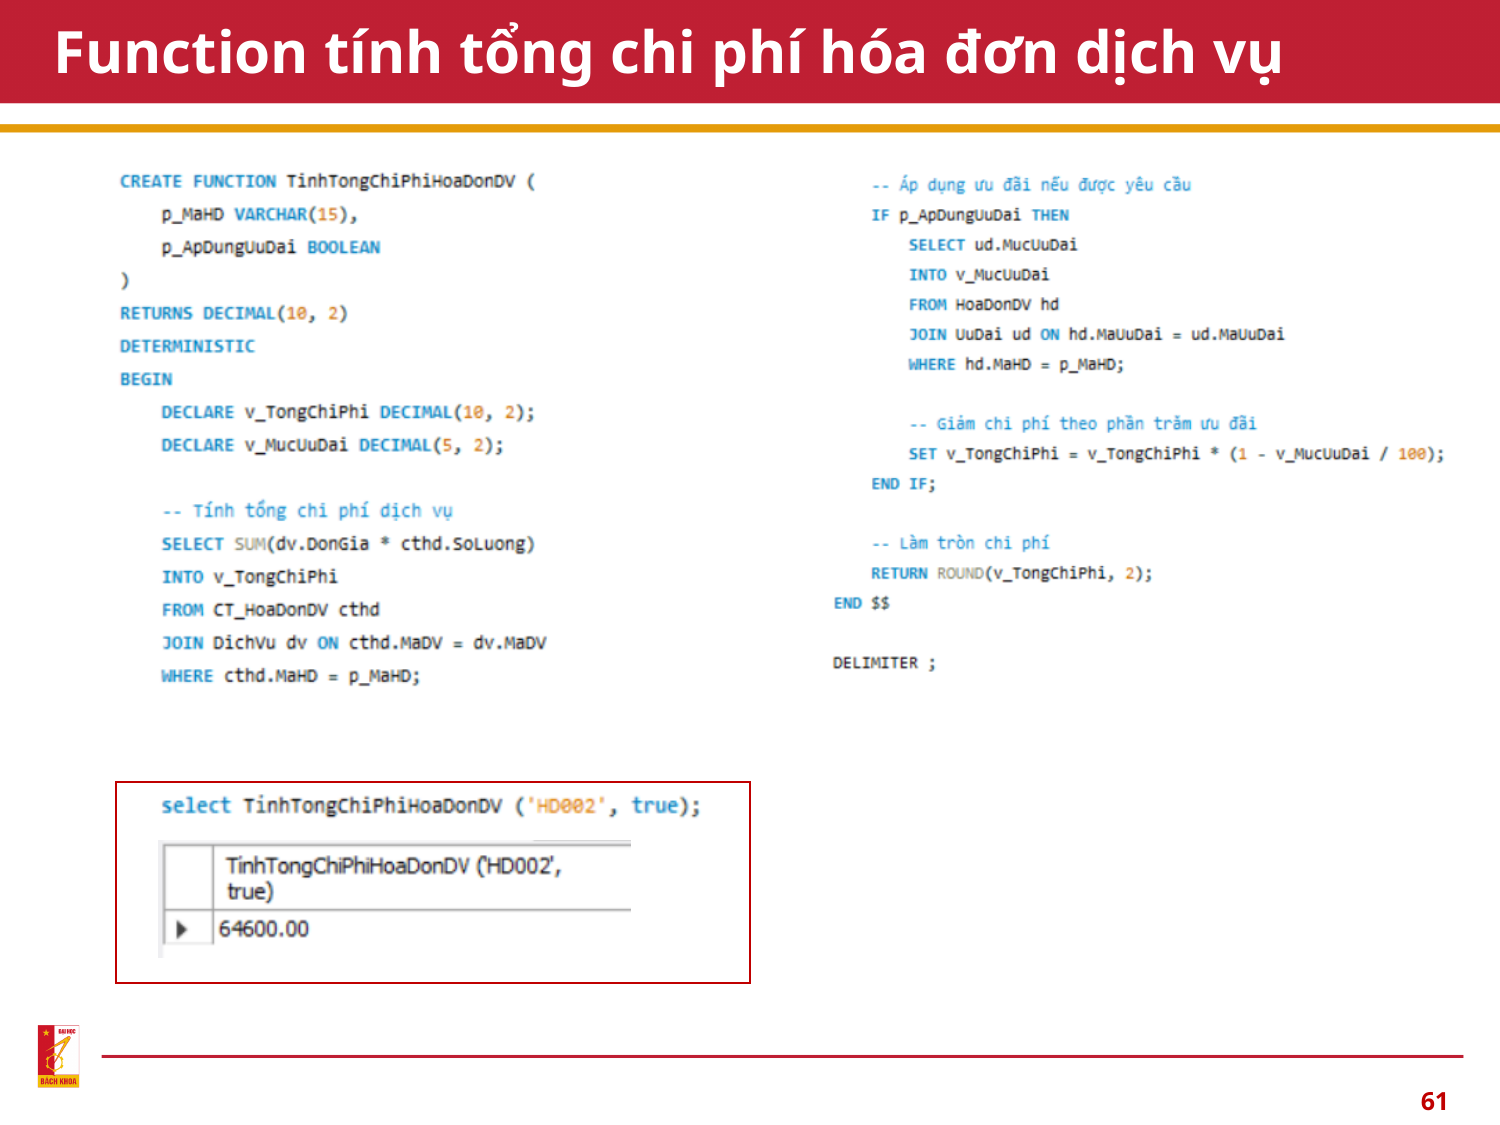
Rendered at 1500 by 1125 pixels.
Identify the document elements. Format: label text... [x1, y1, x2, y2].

slide_number 61 [1126, 1078, 1464, 1125]
picture [0, 0, 1500, 1125]
title Function tính tổng chi phí hóa đơn dịch vụ [38, 15, 1462, 91]
text_box [115, 781, 751, 984]
